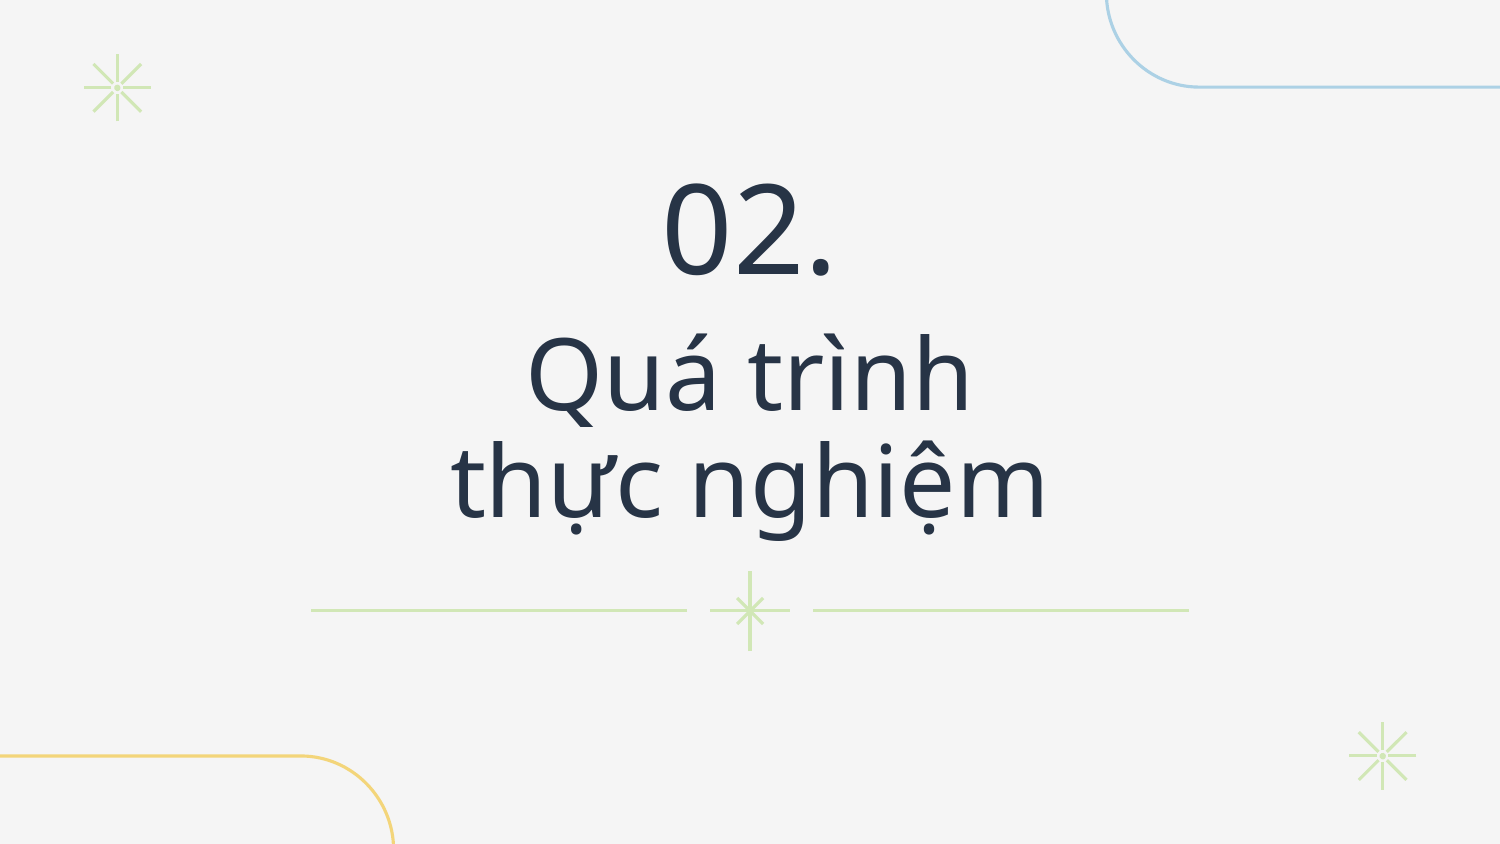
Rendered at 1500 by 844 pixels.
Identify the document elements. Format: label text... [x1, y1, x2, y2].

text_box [709, 171, 791, 844]
title Quá trình thực nghiệm [117, 285, 704, 578]
title Quá trình thực nghiệm [796, 285, 1383, 578]
title 02. [491, 165, 1009, 304]
